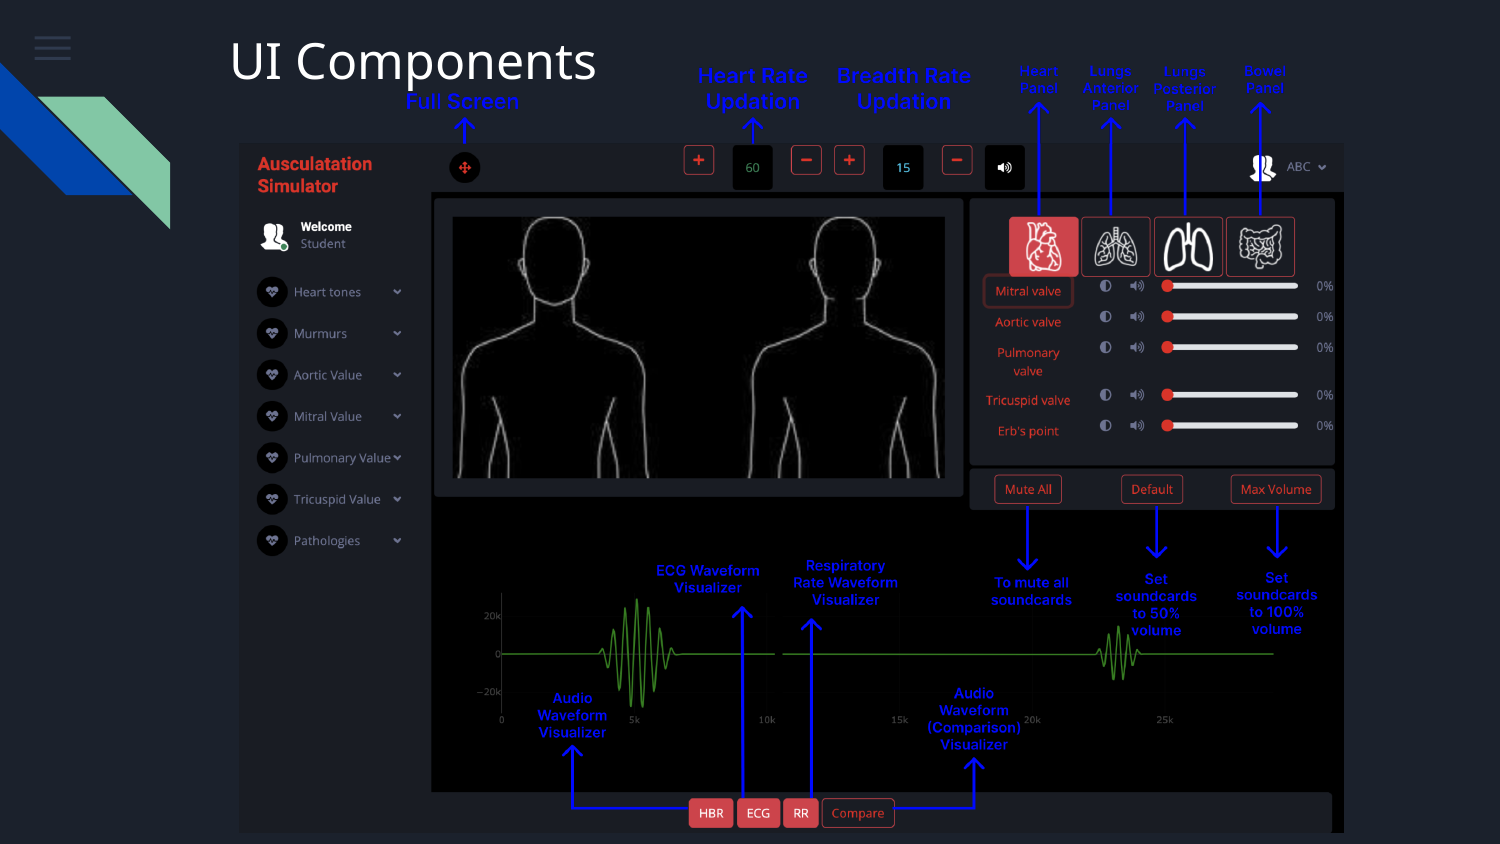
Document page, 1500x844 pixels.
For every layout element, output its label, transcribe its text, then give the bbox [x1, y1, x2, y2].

picture [239, 65, 1344, 834]
title UI Components [214, 14, 1369, 104]
